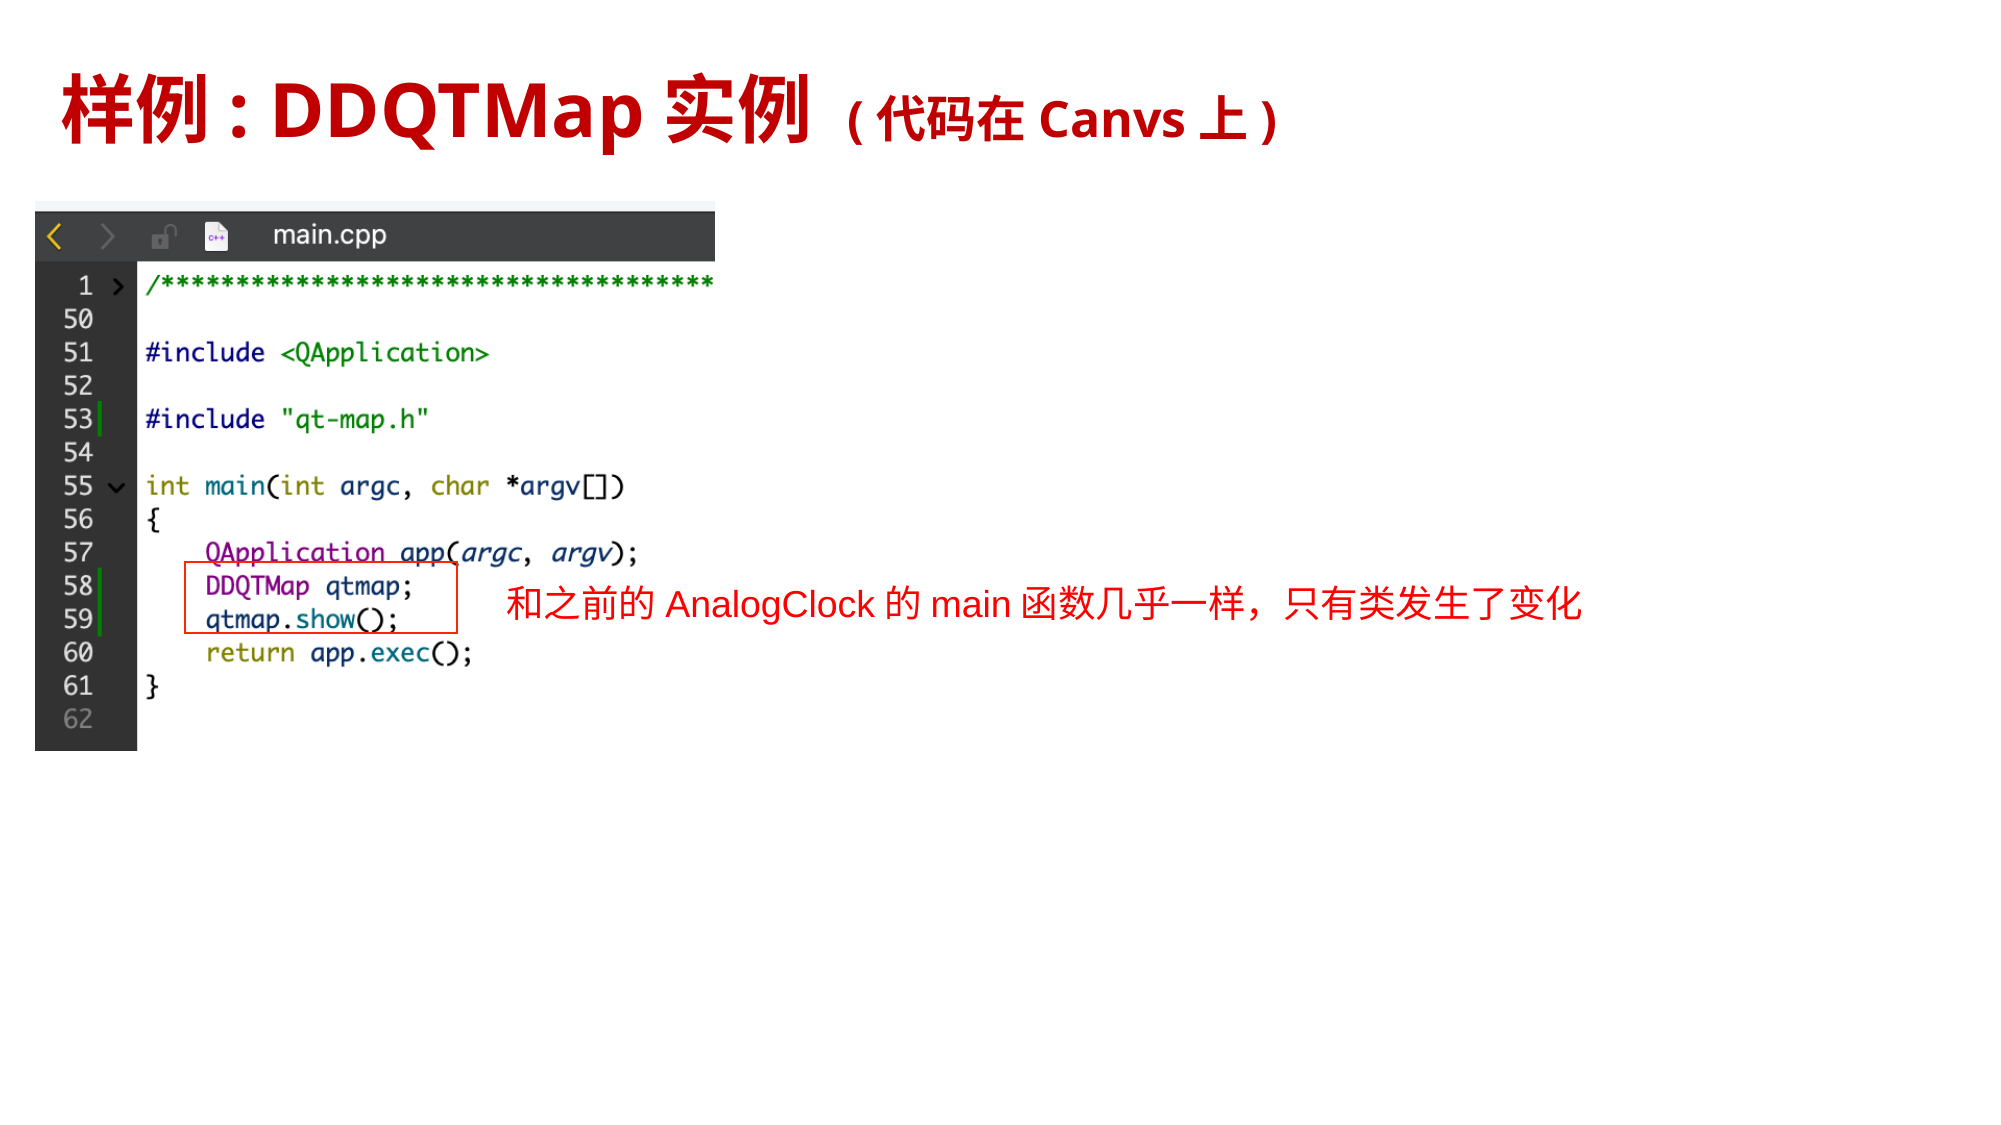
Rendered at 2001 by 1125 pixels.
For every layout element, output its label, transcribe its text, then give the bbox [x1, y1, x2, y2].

text_box 和之前的AnalogClock的main函数几乎一样，只有类发生了变化 [715, 572, 1598, 633]
picture [35, 201, 715, 752]
title 样例: DDQTMap实例 (代码在Canvs上) [45, 59, 1955, 166]
